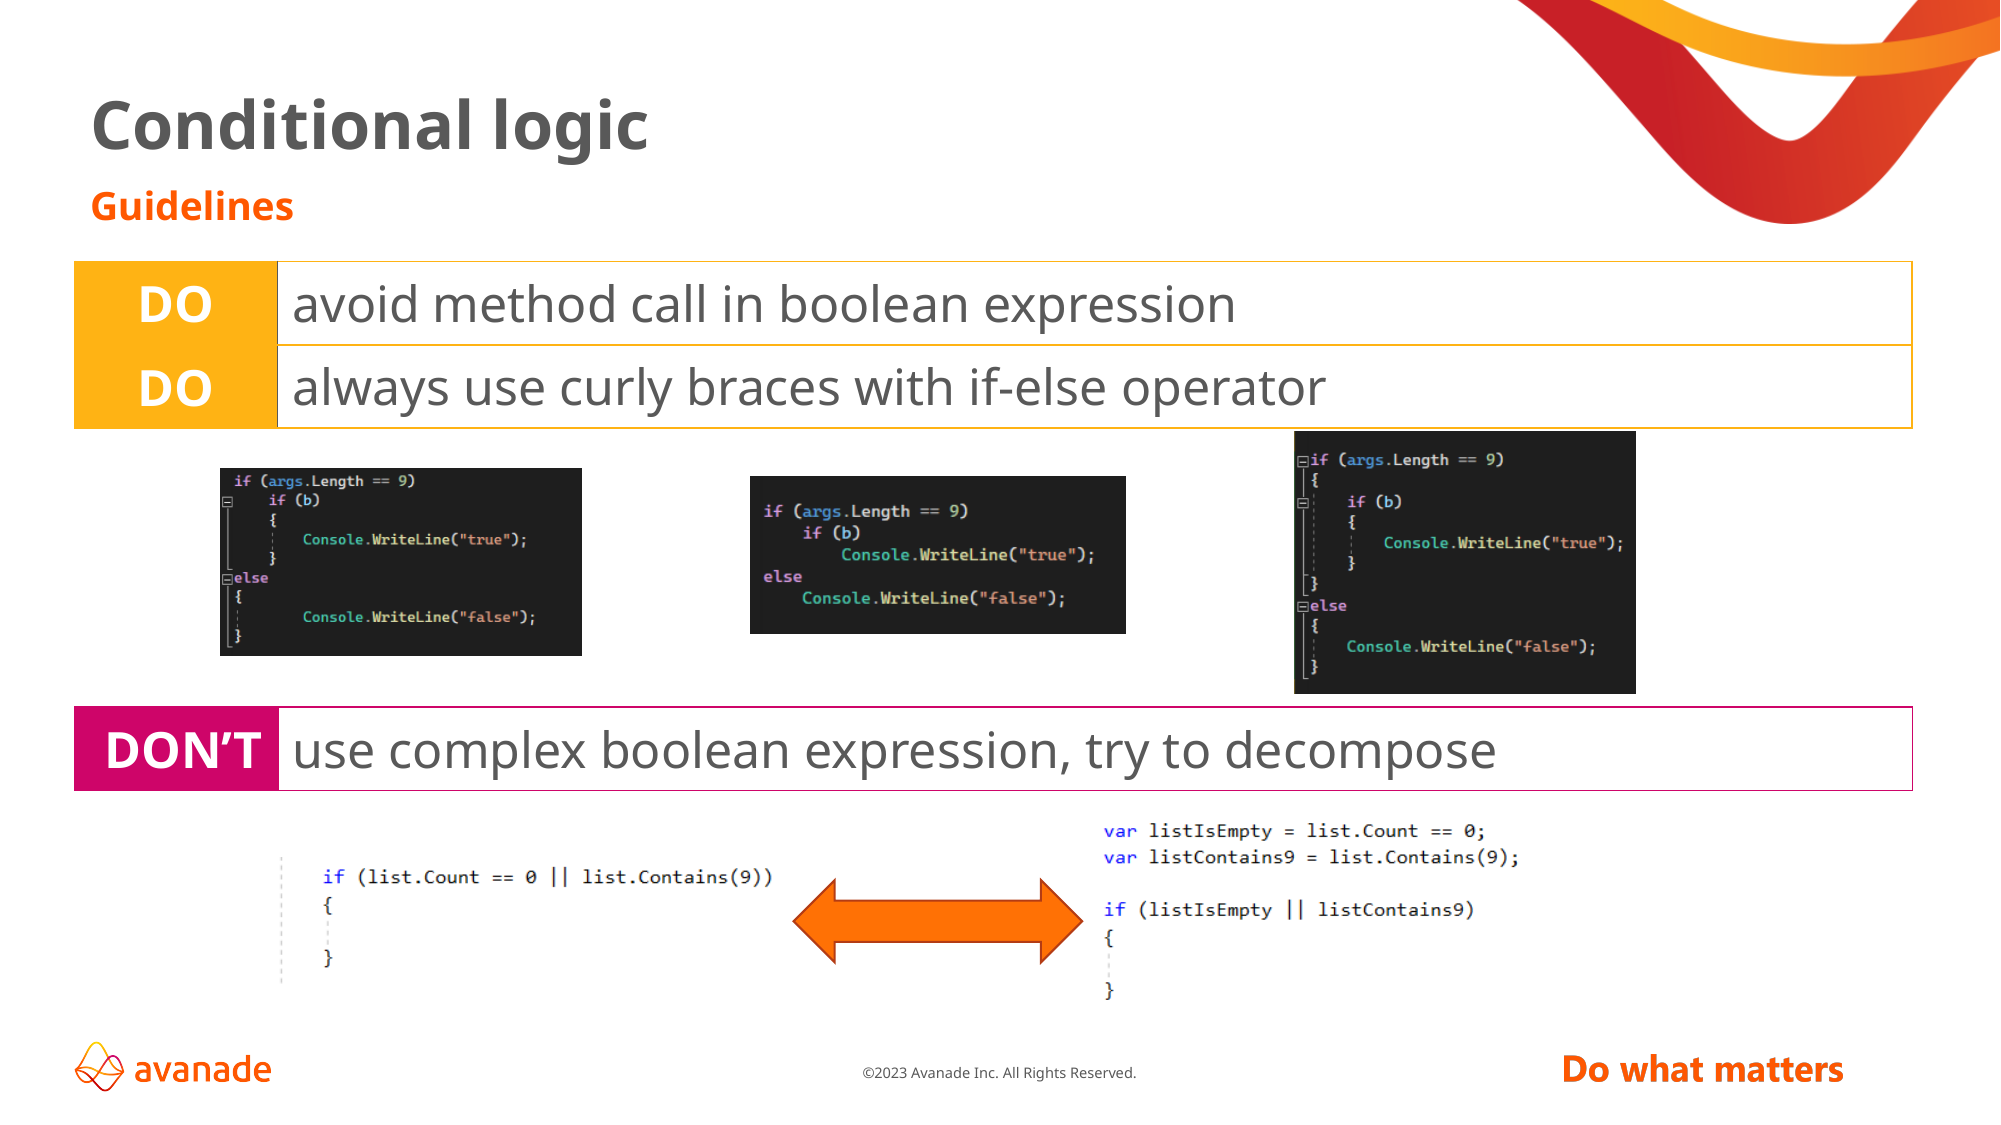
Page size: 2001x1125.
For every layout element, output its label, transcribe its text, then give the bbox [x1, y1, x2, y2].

table_header use complex boolean expression, try to decompose [279, 708, 1912, 790]
picture [54, 1021, 300, 1112]
picture [261, 857, 794, 986]
picture [1086, 807, 1557, 1005]
text_box [794, 877, 1084, 965]
picture [1564, 1054, 1843, 1082]
table_cell DO [76, 346, 277, 427]
title Conditional logic [75, 75, 1913, 174]
picture [1483, 0, 2000, 224]
picture [749, 476, 1126, 634]
picture [1294, 431, 1636, 694]
table_cell always use curly braces with if-else operator [278, 346, 1911, 427]
table_header DON’T [76, 708, 277, 790]
list Guidelines [74, 174, 1913, 237]
table_header avoid method call in boolean expression [278, 262, 1911, 344]
table_header DO [76, 262, 277, 344]
picture [220, 468, 582, 656]
